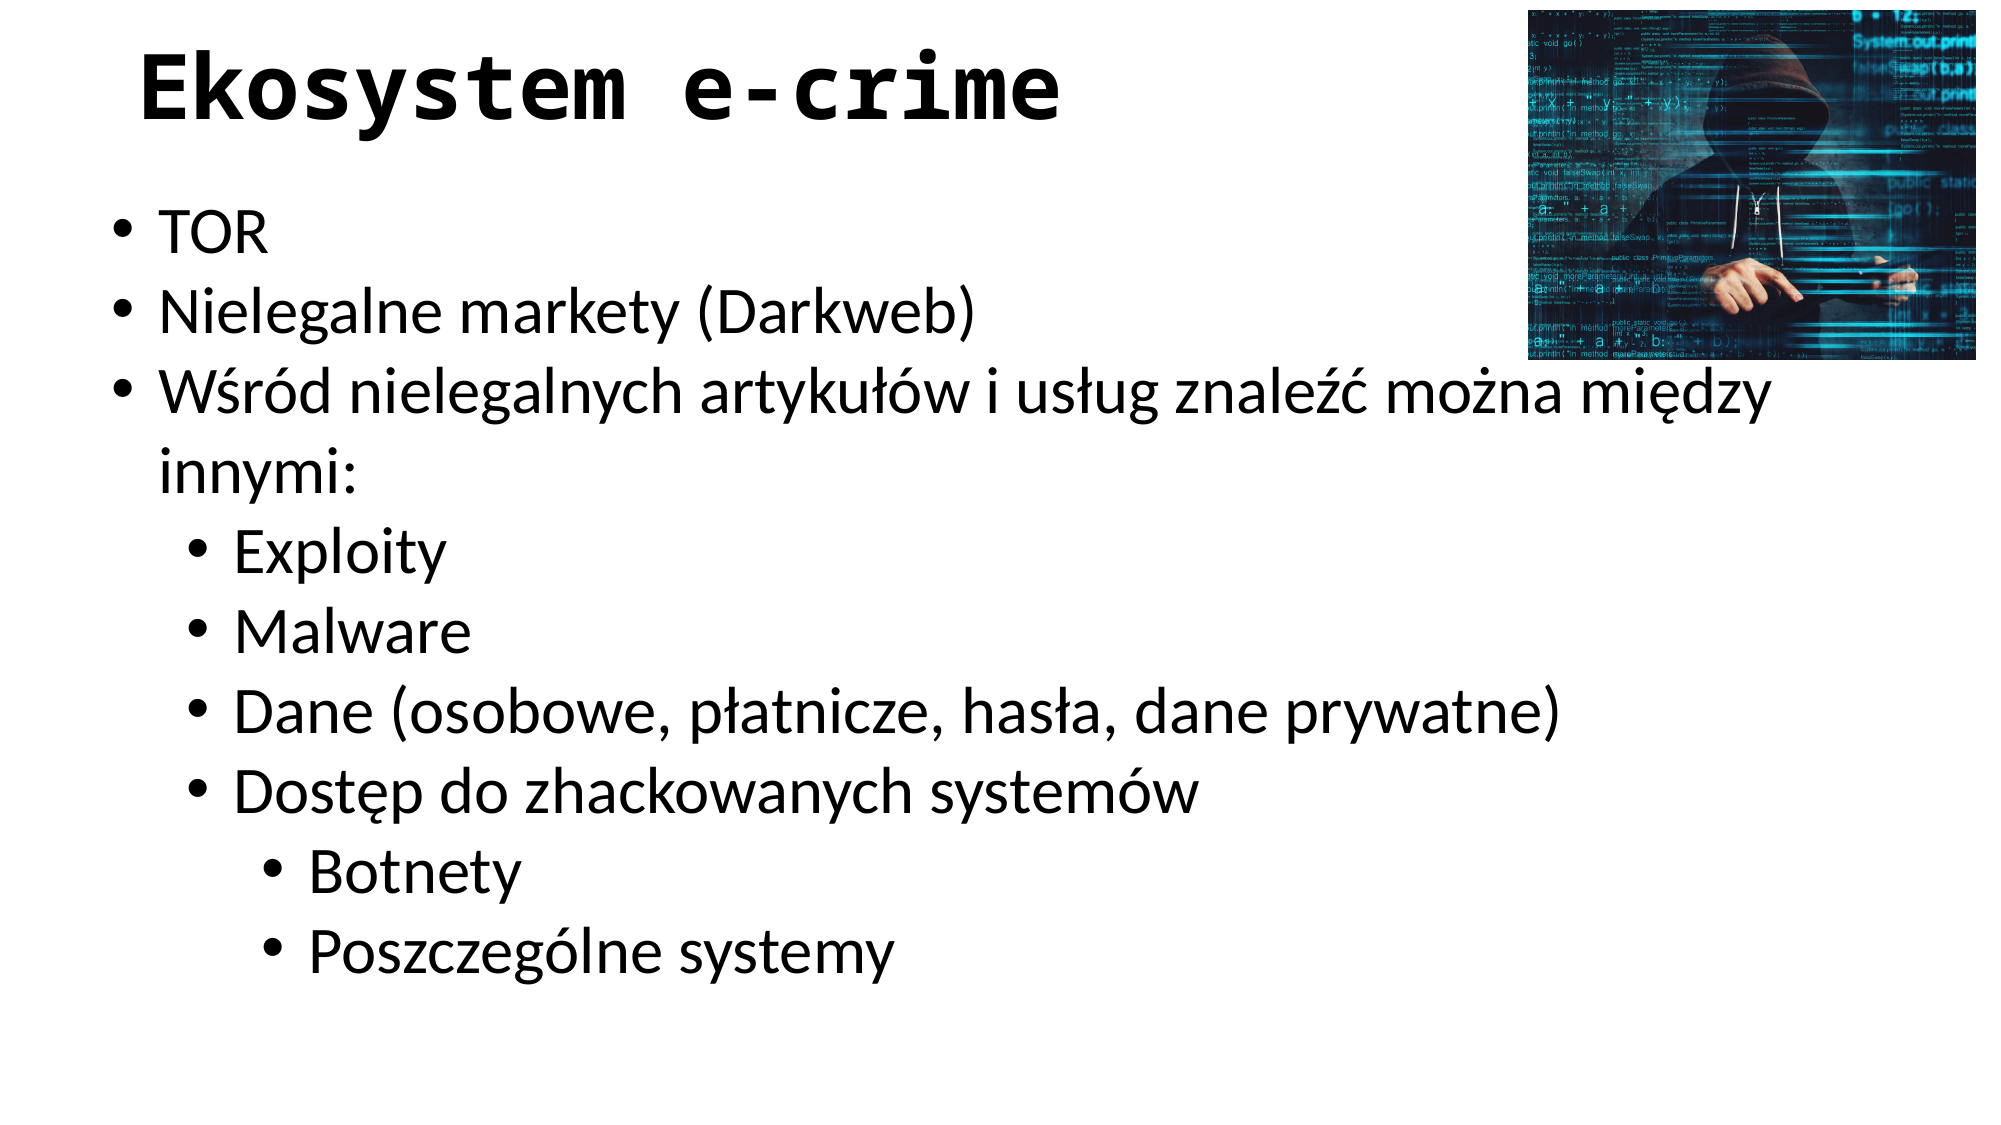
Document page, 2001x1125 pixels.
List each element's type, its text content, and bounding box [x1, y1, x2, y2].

picture [1528, 10, 1976, 360]
text_box TOR Nielegalne markety (Darkweb) Wśród nielegalnych artykułów i usług znaleźć można między innymi: Exploity Malware Dane (osobowe, płatnicze, hasła, dane prywatne) Dostęp do zhackowanych systemów Botnety Poszczególne systemy [96, 179, 1878, 995]
title Ekosystem e-crime [122, 0, 1878, 179]
